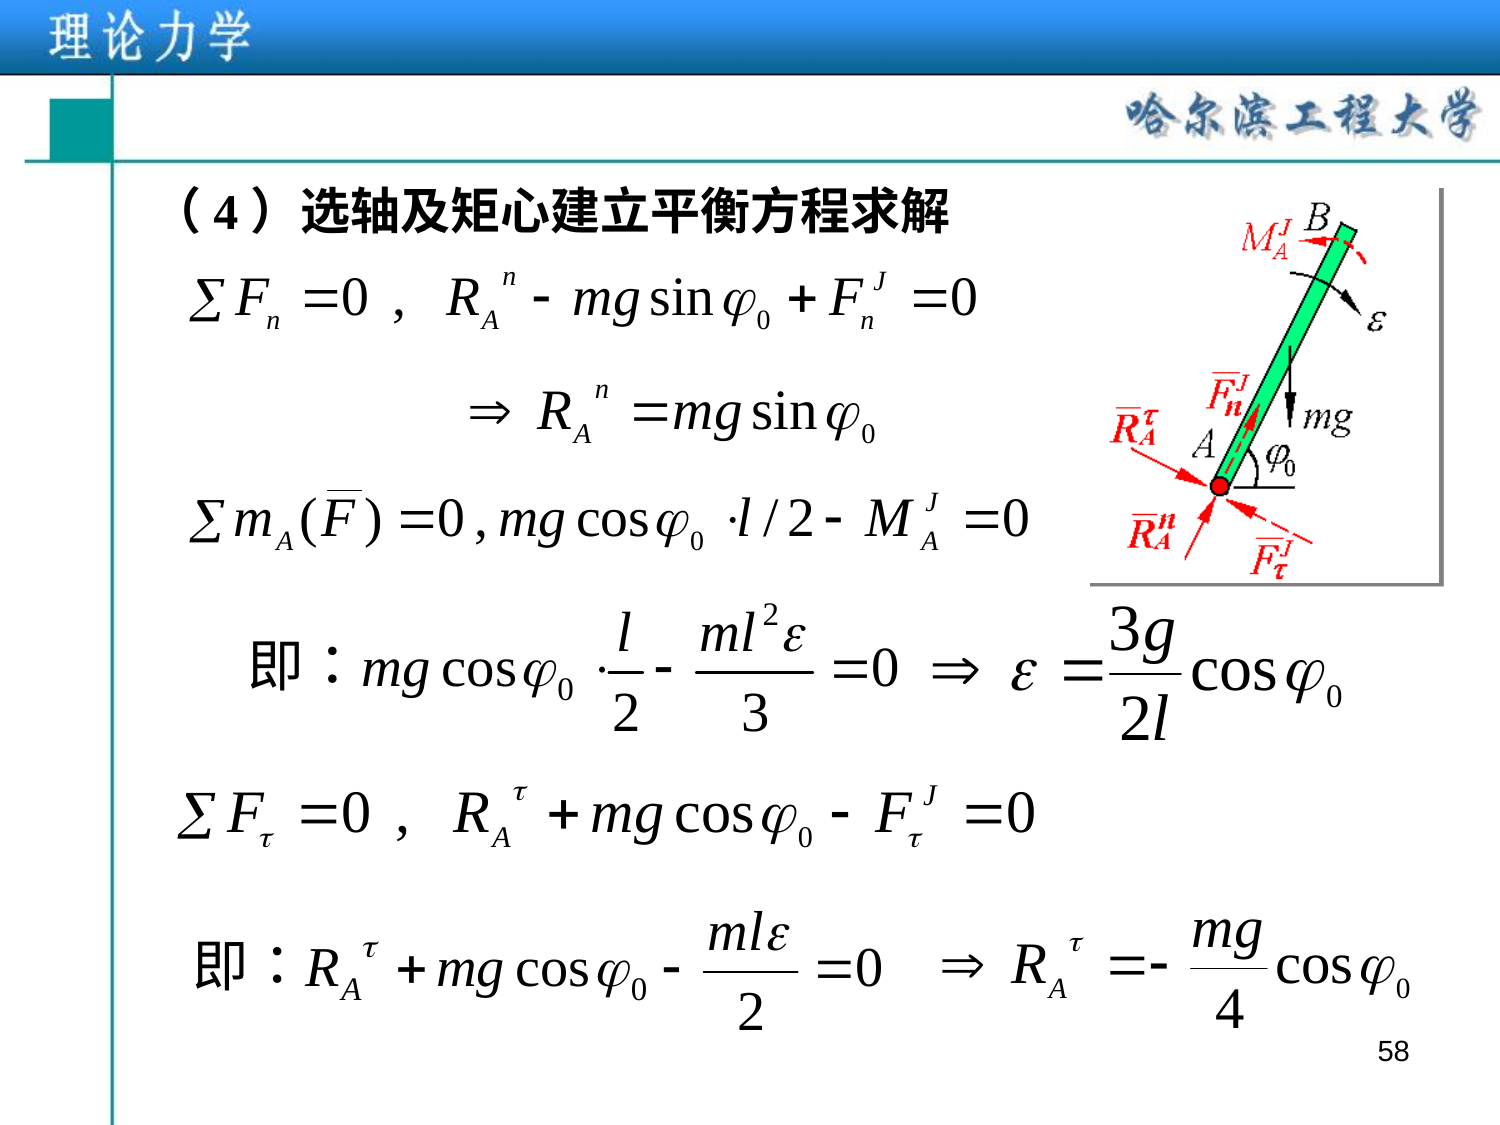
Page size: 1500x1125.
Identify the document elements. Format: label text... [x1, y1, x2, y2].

text_box （4）选轴及矩心建立平衡方程求解 [136, 172, 1049, 248]
text_box 58 [1074, 1033, 1425, 1103]
picture [0, 0, 1500, 1125]
